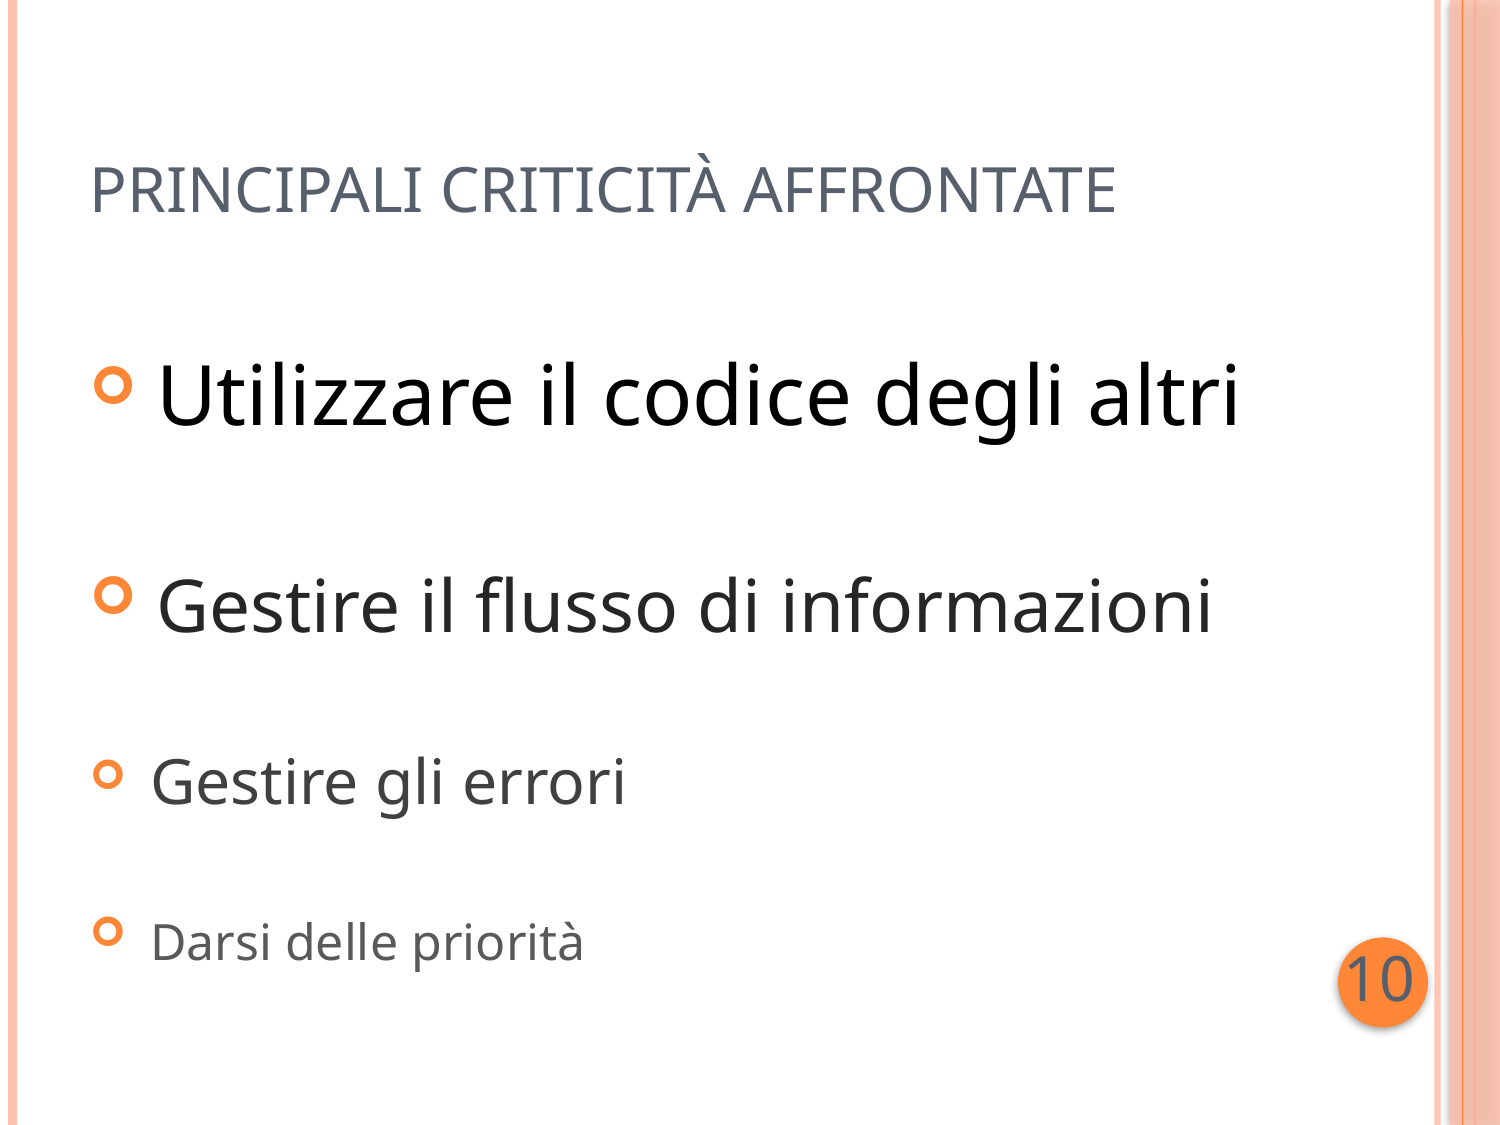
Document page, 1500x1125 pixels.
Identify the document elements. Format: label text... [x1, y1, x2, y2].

list Utilizzare il codice degli altri Gestire il flusso di informazioni Gestire gli errori Darsi delle priorità [75, 262, 1300, 1062]
title Principali criticità affrontate [75, 45, 1300, 233]
text_box 10 [1328, 928, 1435, 1022]
